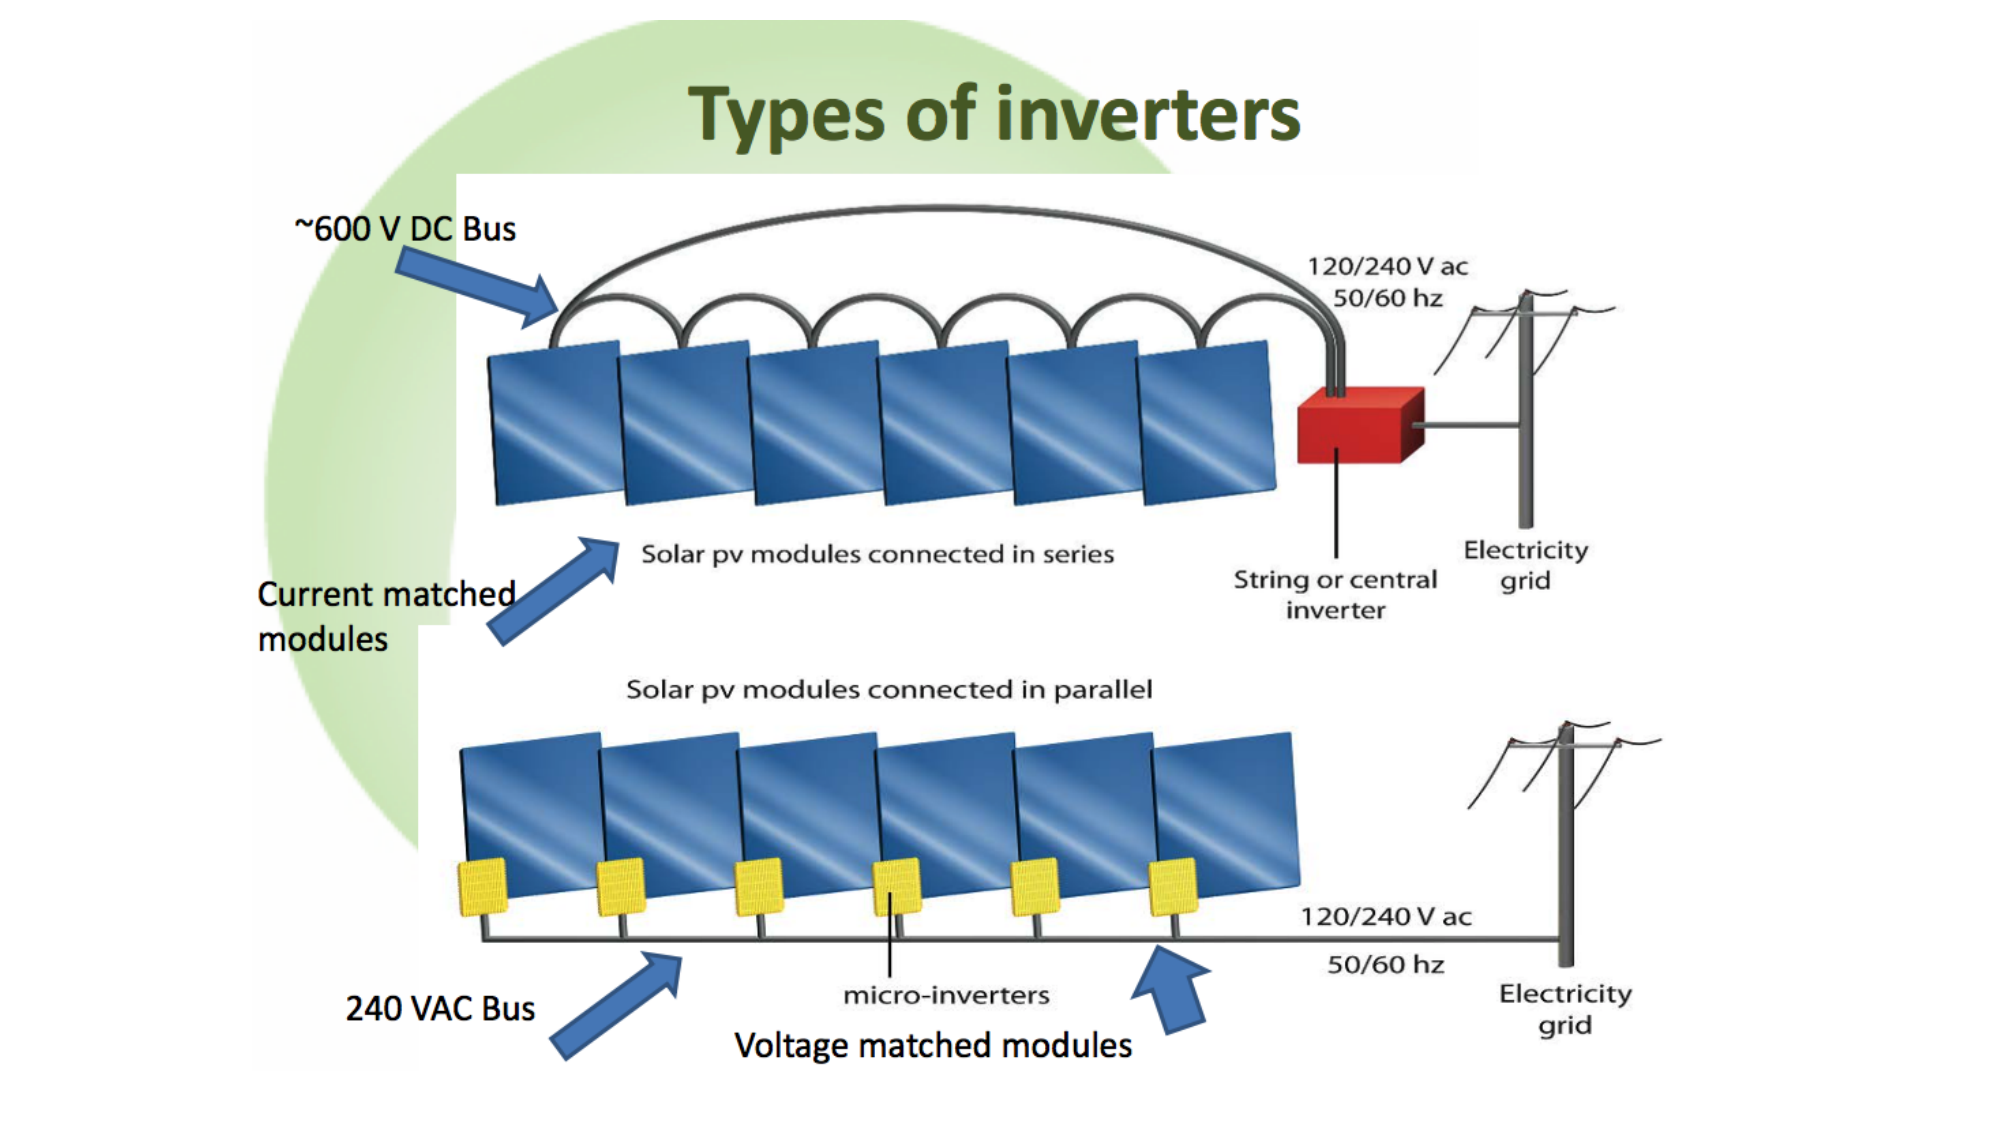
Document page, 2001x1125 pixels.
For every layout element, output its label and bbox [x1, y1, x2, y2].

list [252, 20, 1667, 1071]
